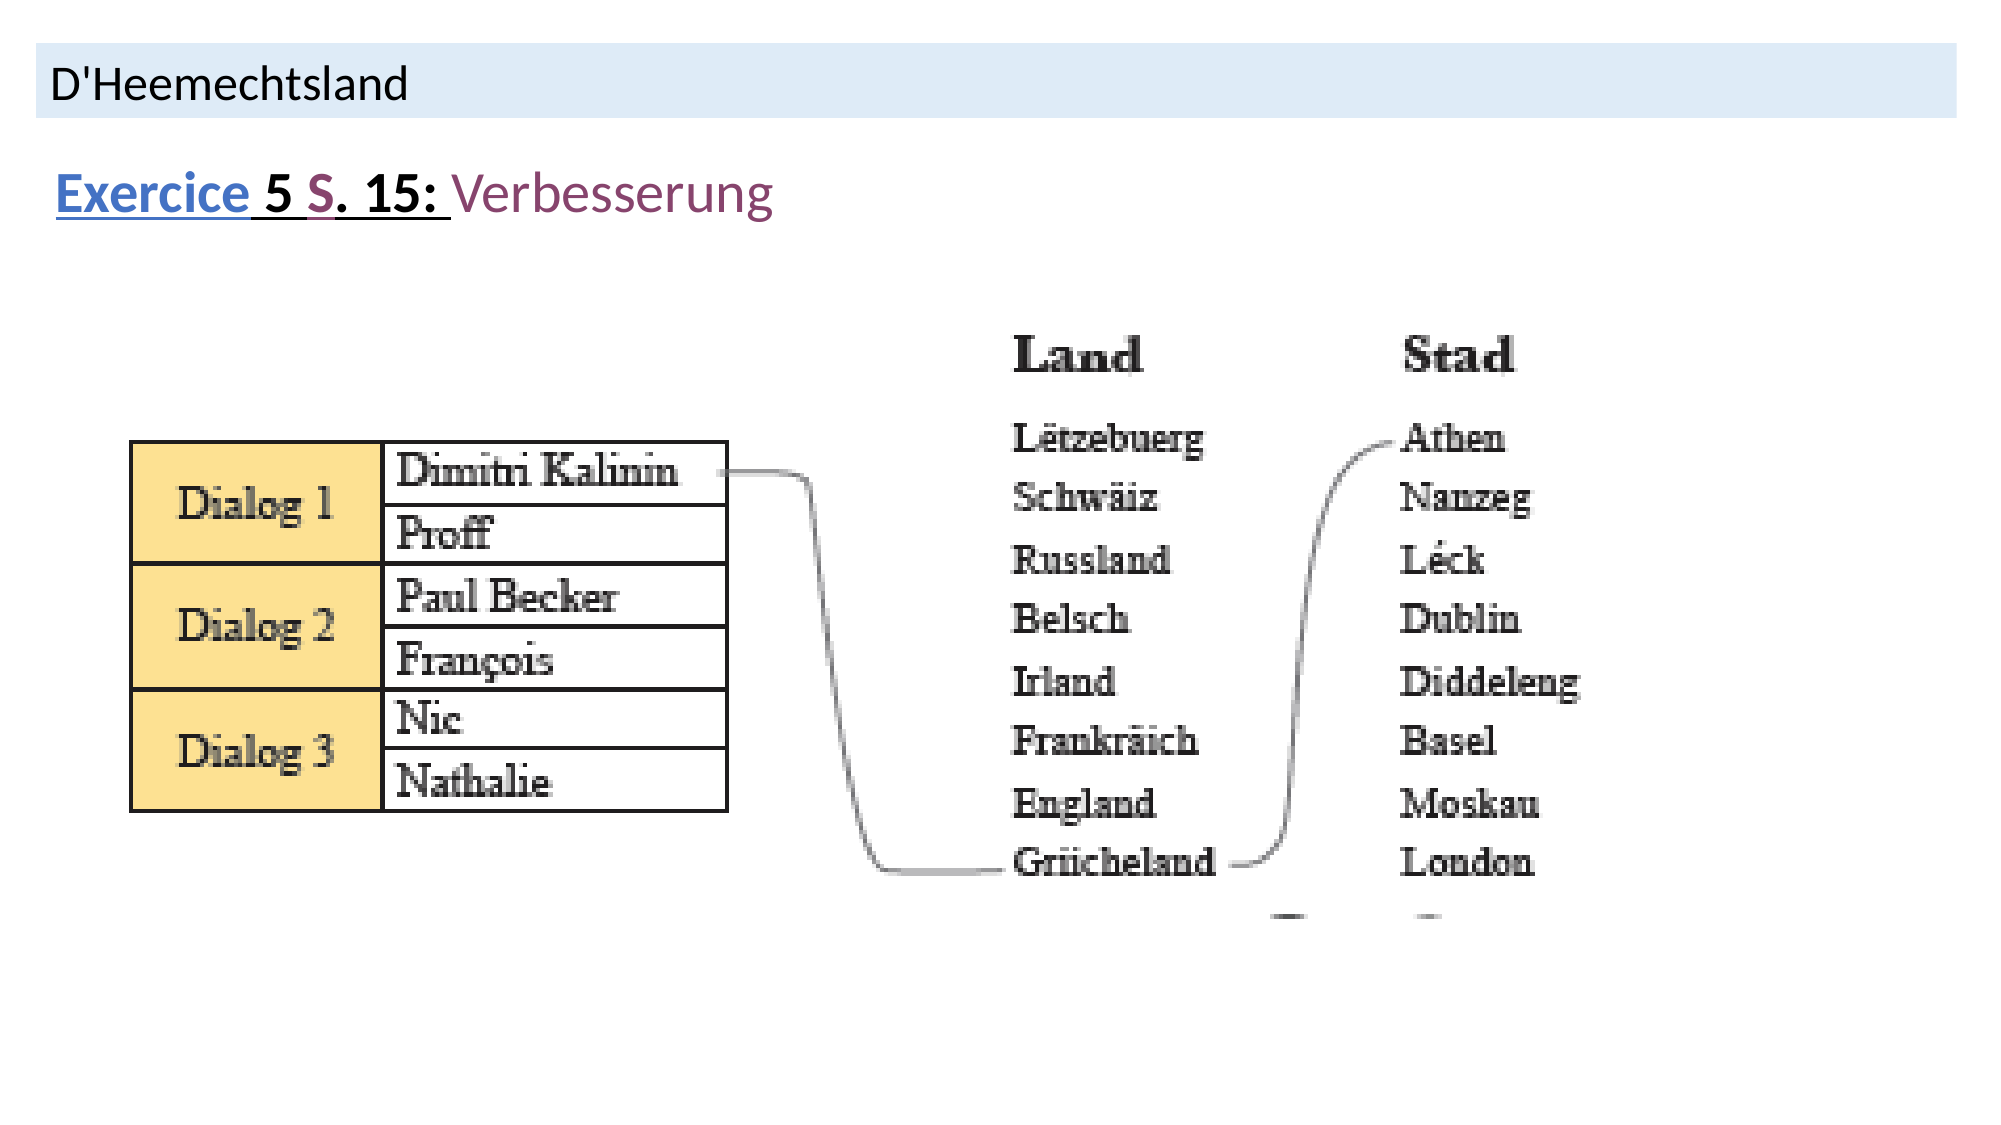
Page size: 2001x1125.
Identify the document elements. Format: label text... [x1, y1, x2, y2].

picture [83, 335, 1787, 919]
text_box Exercice 5 S. 15: Verbesserung [40, 147, 789, 232]
text_box D'Heemechtsland [36, 43, 1957, 118]
